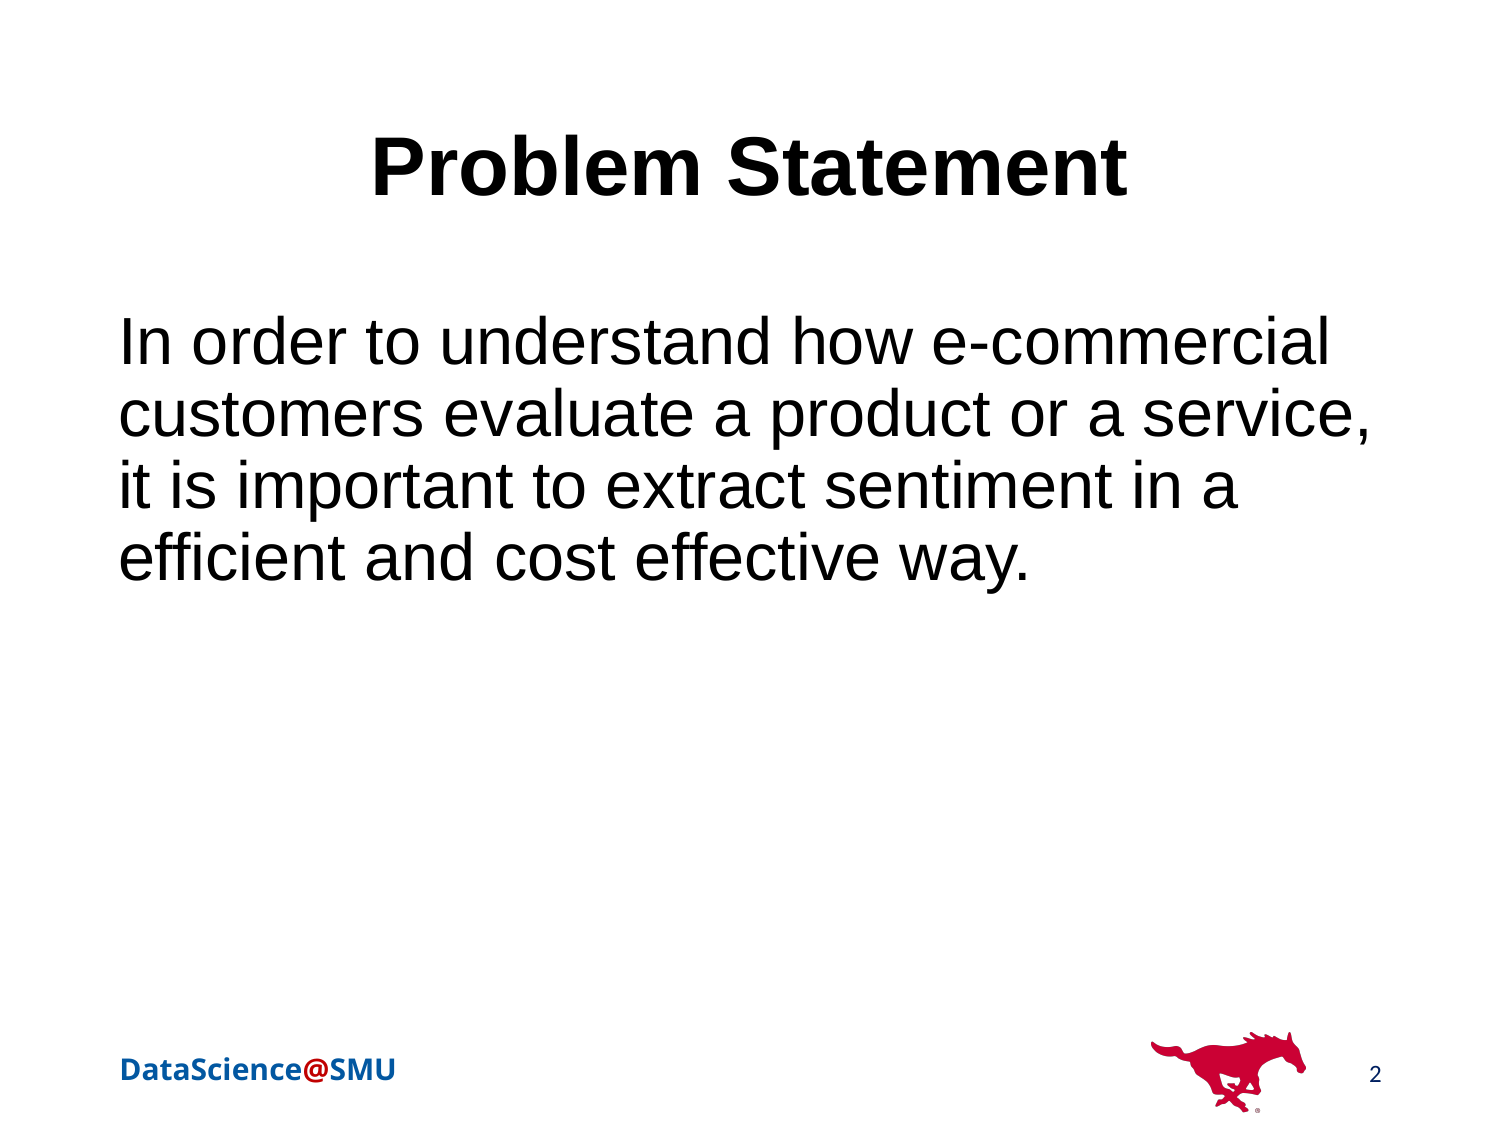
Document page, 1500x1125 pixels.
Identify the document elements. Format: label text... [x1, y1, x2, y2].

list In order to understand how e-commercial customers evaluate a product or a service, it is important to extract sentiment in a efficient and cost effective way. [103, 299, 1397, 1014]
picture [1151, 1032, 1306, 1042]
picture [1151, 1103, 1306, 1113]
slide_number 2 [1059, 1042, 1397, 1103]
title Problem Statement [103, 59, 1397, 278]
